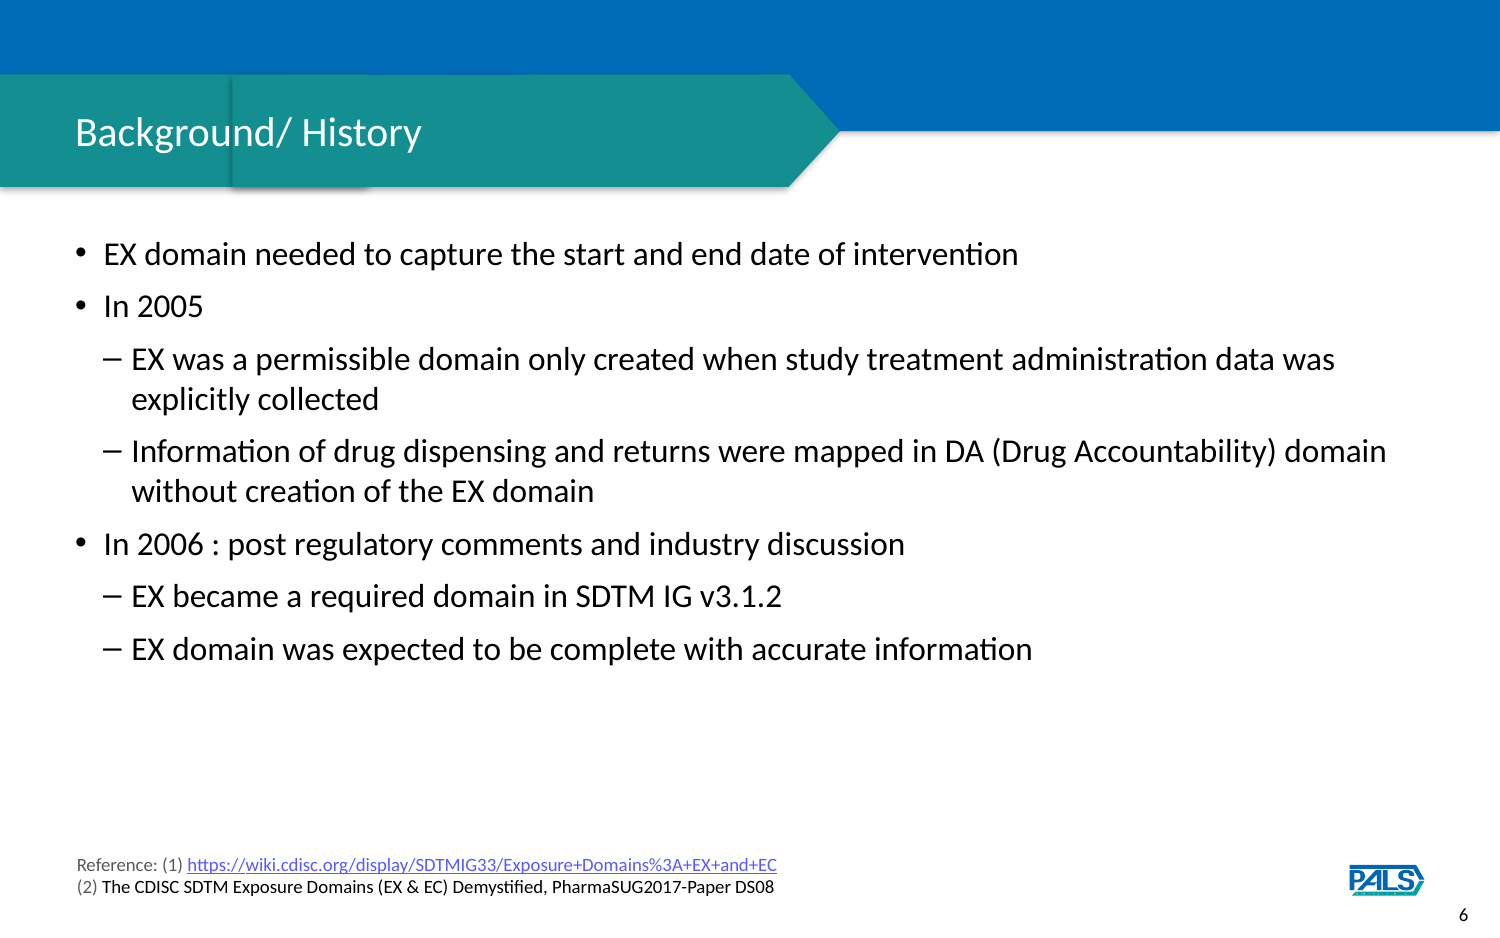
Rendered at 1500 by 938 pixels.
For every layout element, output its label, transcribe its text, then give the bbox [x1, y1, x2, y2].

list EX domain needed to capture the start and end date of intervention In 2005 EX was a permissible domain only created when study treatment administration data was explicitly collected Information of drug dispensing and returns were mapped in DA (Drug Accountability) domain without creation of the EX domain In 2006 : post regulatory comments and industry discussion EX became a required domain in SDTM IG v3.1.2 EX domain was expected to be complete with accurate information [75, 232, 1425, 825]
text_box Reference: (1) https://wiki.cdisc.org/display/SDTMIG33/Exposure+Domains%3A+EX+and+EC (2) The CDISC SDTM Exposure Domains (EX & EC) Demystified, PharmaSUG2017-Paper DS08 [76, 835, 1244, 898]
title Background/ History [0, 73, 840, 186]
